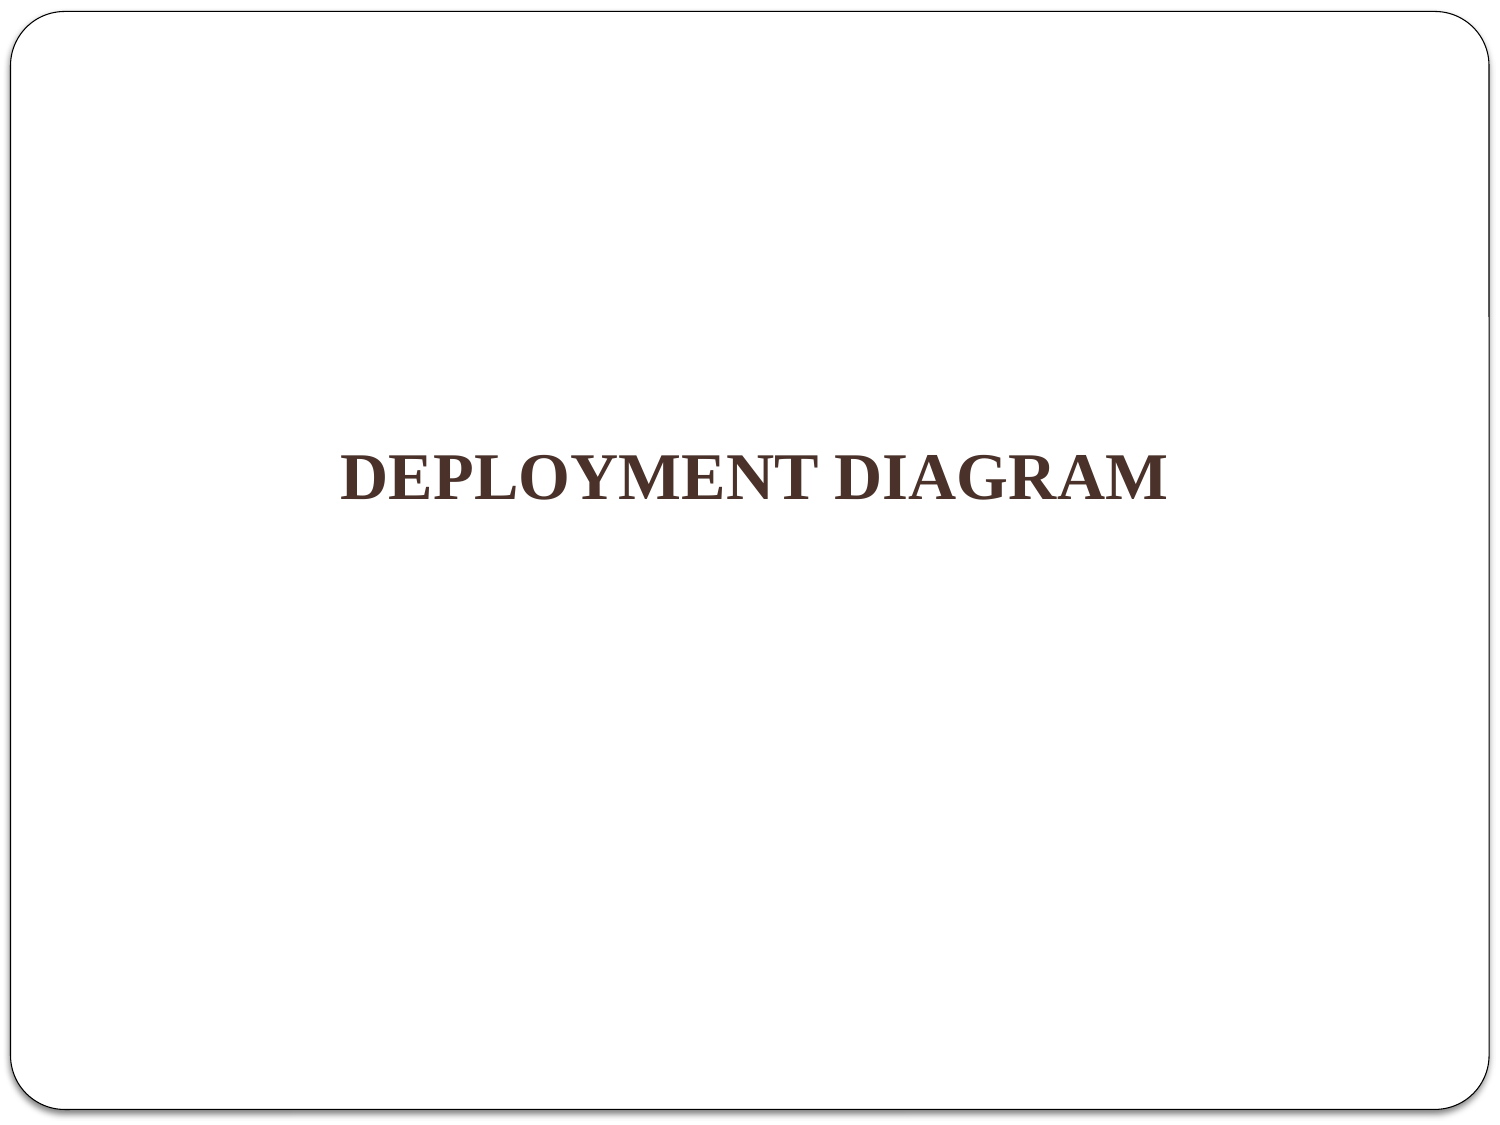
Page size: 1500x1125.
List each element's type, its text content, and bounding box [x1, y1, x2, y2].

text_box DEPLOYMENT DIAGRAM [325, 425, 1184, 521]
